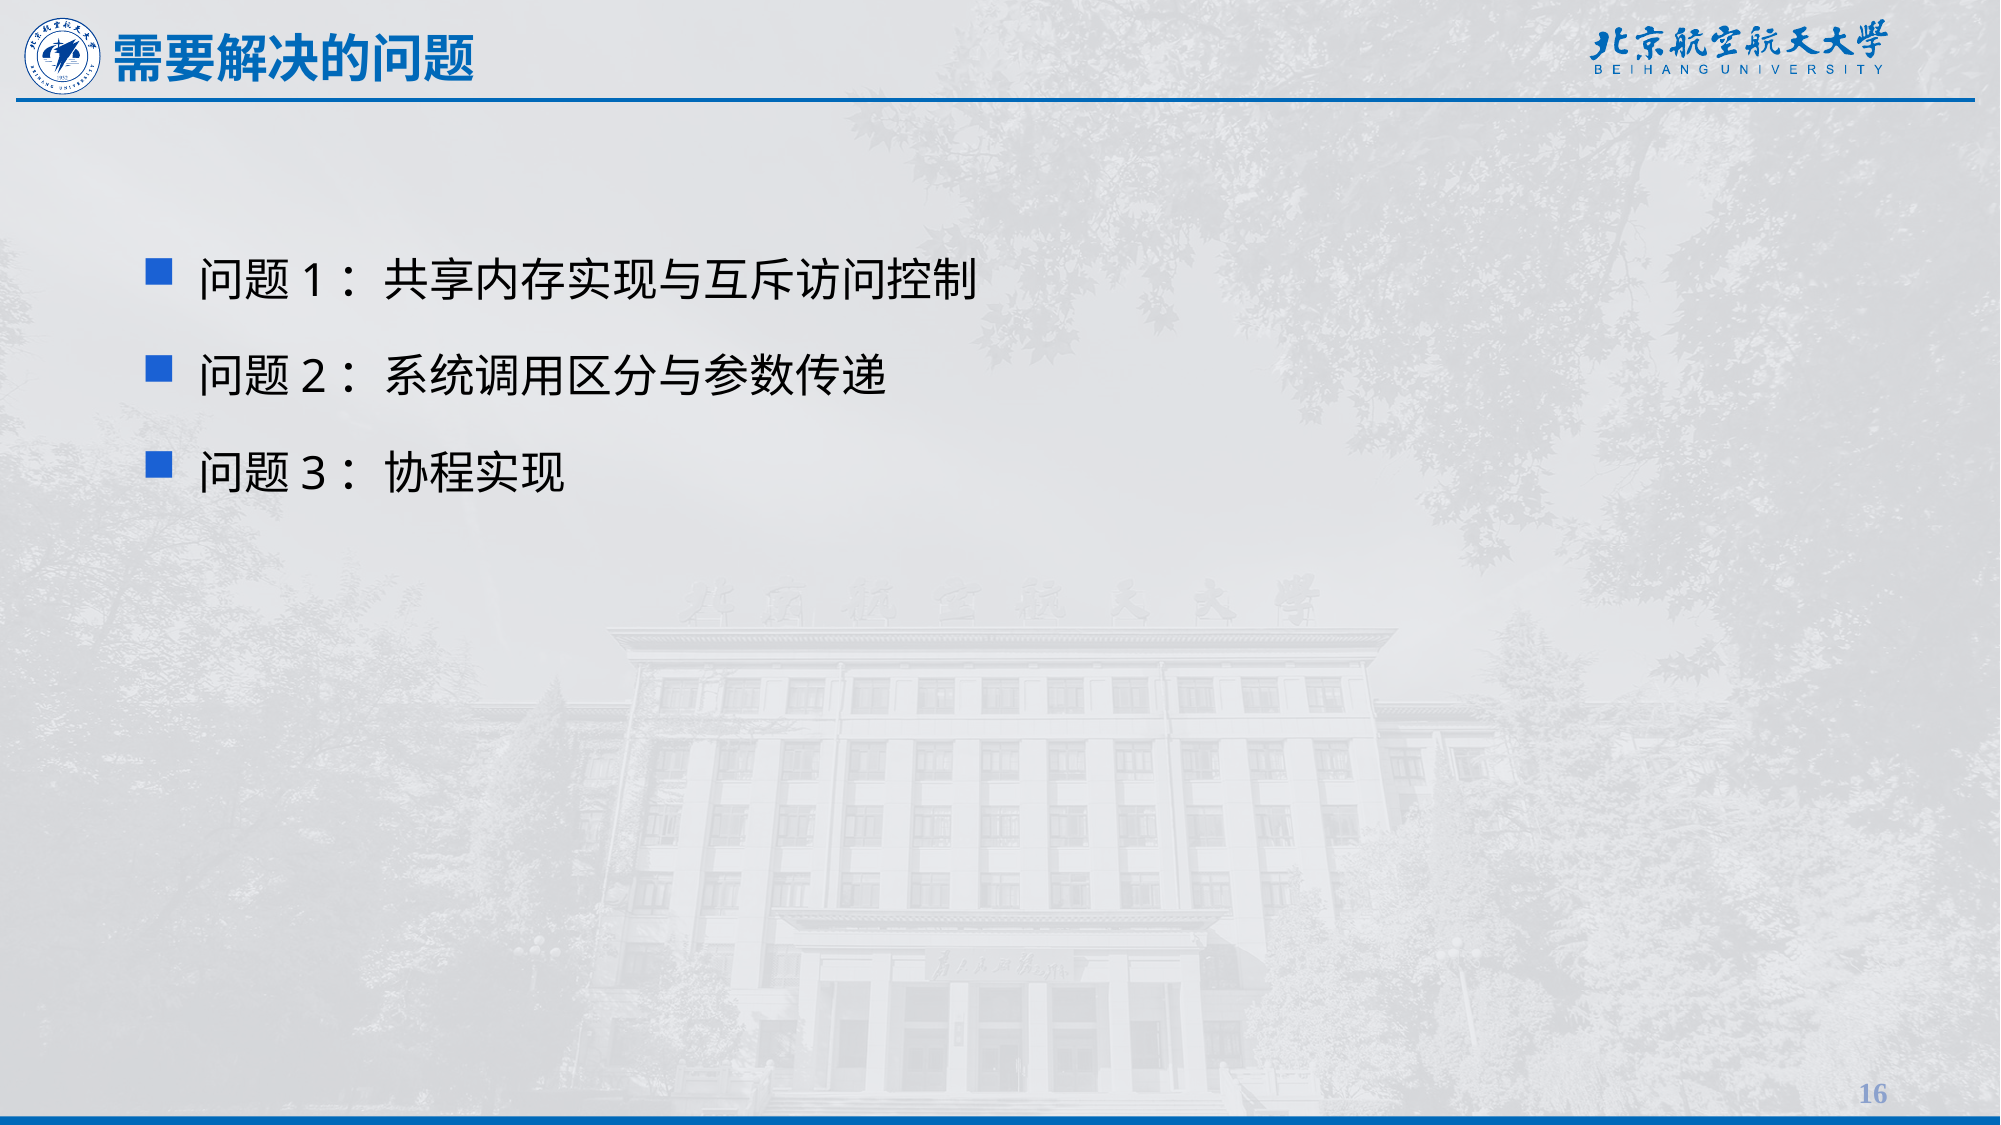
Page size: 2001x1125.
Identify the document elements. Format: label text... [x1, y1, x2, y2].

list 需要解决的问题 [112, 25, 1177, 97]
slide_number 16 [1437, 1080, 1888, 1105]
text_box 问题1：共享内存实现与互斥访问控制 问题2：系统调用区分与参数传递 问题3：协程实现 [127, 226, 1850, 506]
